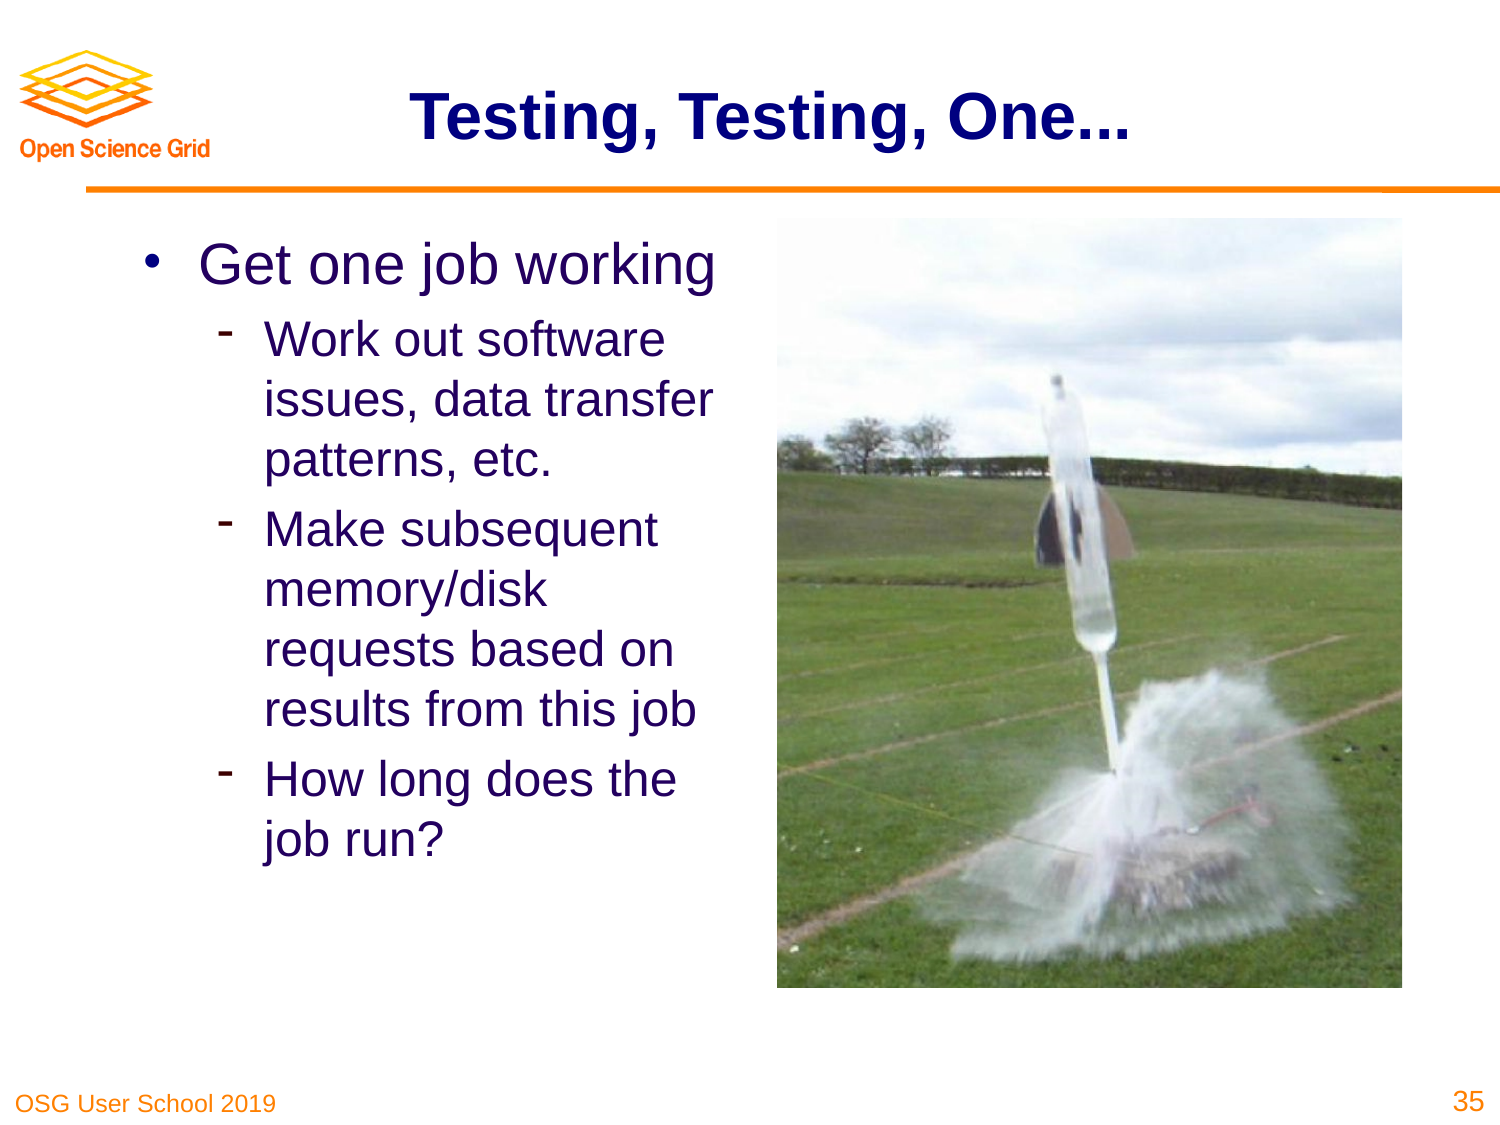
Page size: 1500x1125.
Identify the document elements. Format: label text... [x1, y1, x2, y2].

title Testing, Testing, One... [201, 18, 1342, 207]
slide_number 35 [1430, 1049, 1500, 1125]
picture [0, 27, 201, 179]
list Get one job working Work out software issues, data transfer patterns, etc. Make subsequent memory/disk requests based on results from this job How long does the job run? [127, 218, 753, 988]
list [776, 218, 1403, 988]
